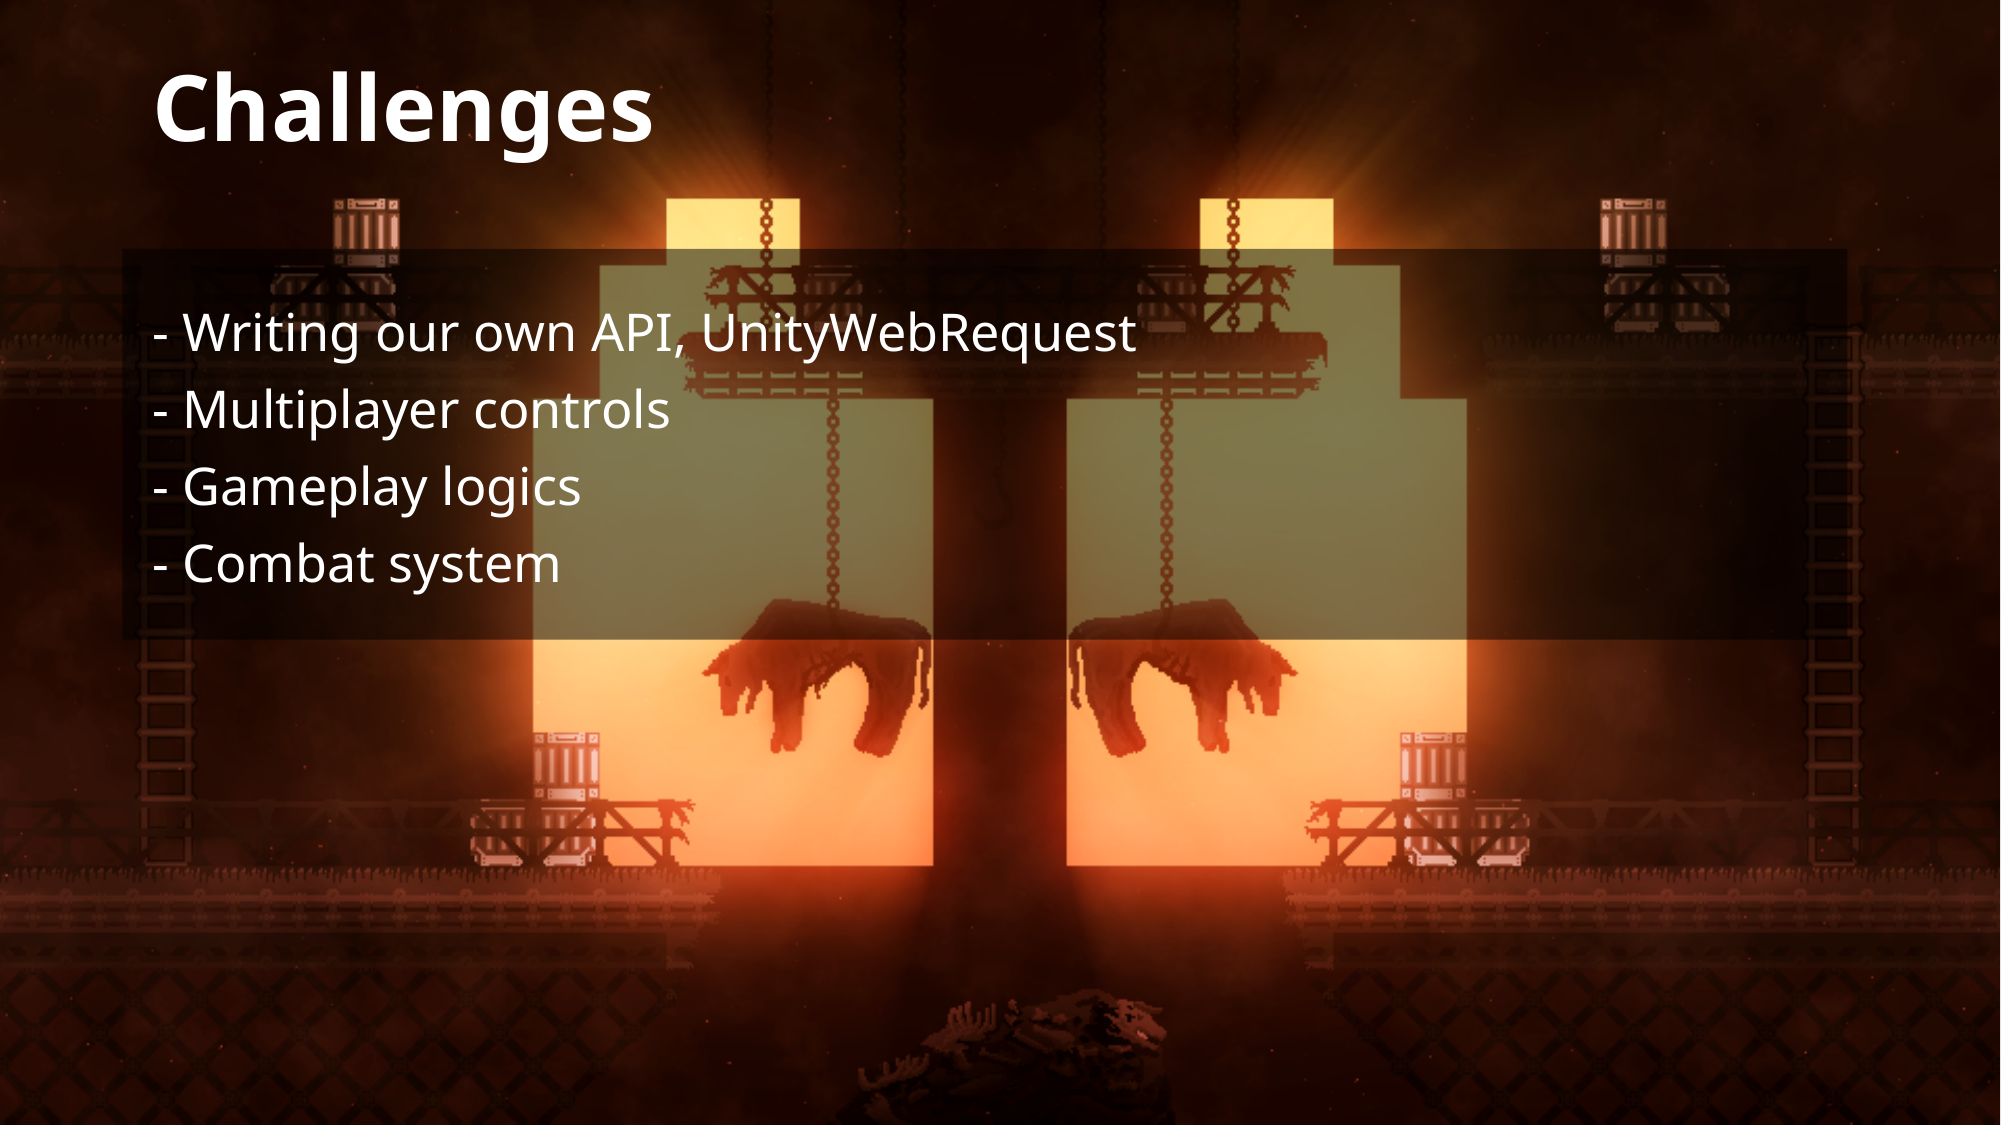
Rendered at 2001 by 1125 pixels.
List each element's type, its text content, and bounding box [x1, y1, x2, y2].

title Challenges [137, 3, 1863, 221]
picture [0, 0, 2001, 1125]
list - Writing our own API, UnityWebRequest - Multiplayer controls - Gameplay logics - Combat system [137, 299, 1863, 670]
text_box [122, 248, 1848, 640]
